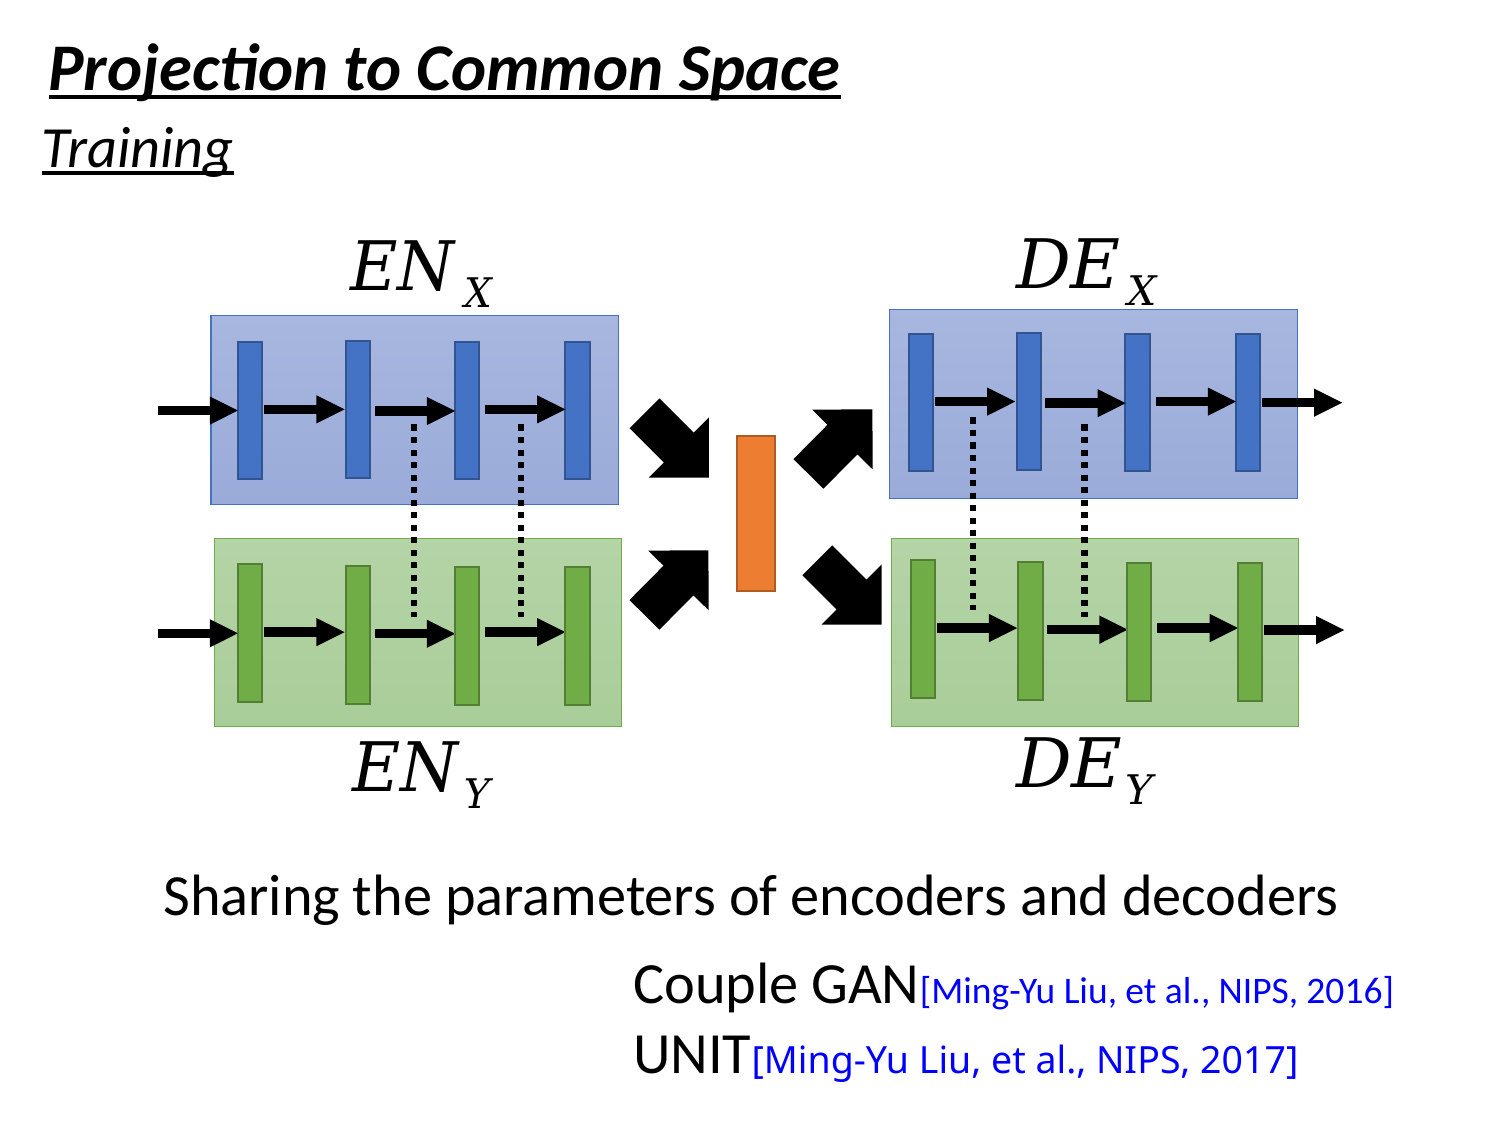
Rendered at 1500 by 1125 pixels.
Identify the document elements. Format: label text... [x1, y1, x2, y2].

text_box [345, 340, 371, 479]
text_box [793, 409, 873, 489]
text_box [891, 538, 1299, 727]
text_box [889, 309, 1298, 499]
text_box [736, 435, 776, 592]
text_box [1017, 561, 1044, 701]
text_box [564, 341, 591, 480]
text_box [237, 341, 263, 480]
text_box Sharing the parameters of encoders and decoders [148, 849, 1388, 935]
text_box Projection to Common Space [33, 16, 857, 111]
text_box Training [27, 101, 249, 187]
text_box [214, 538, 622, 727]
text_box [1237, 562, 1263, 702]
text_box [1124, 333, 1151, 472]
text_box [454, 566, 480, 706]
text_box [1235, 333, 1261, 472]
text_box [237, 563, 263, 703]
text_box [454, 341, 480, 480]
text_box [210, 315, 619, 505]
text_box Couple GAN[Ming-Yu Liu, et al., NIPS, 2016] UNIT[Ming-Yu Liu, et al., NIPS, 2017] [618, 937, 1496, 1093]
text_box [629, 550, 709, 630]
text_box [908, 333, 934, 472]
text_box [802, 545, 882, 625]
text_box [629, 398, 709, 478]
text_box [345, 565, 371, 705]
text_box [1126, 562, 1152, 702]
text_box [1016, 332, 1042, 471]
text_box [564, 566, 591, 706]
text_box [910, 559, 936, 699]
